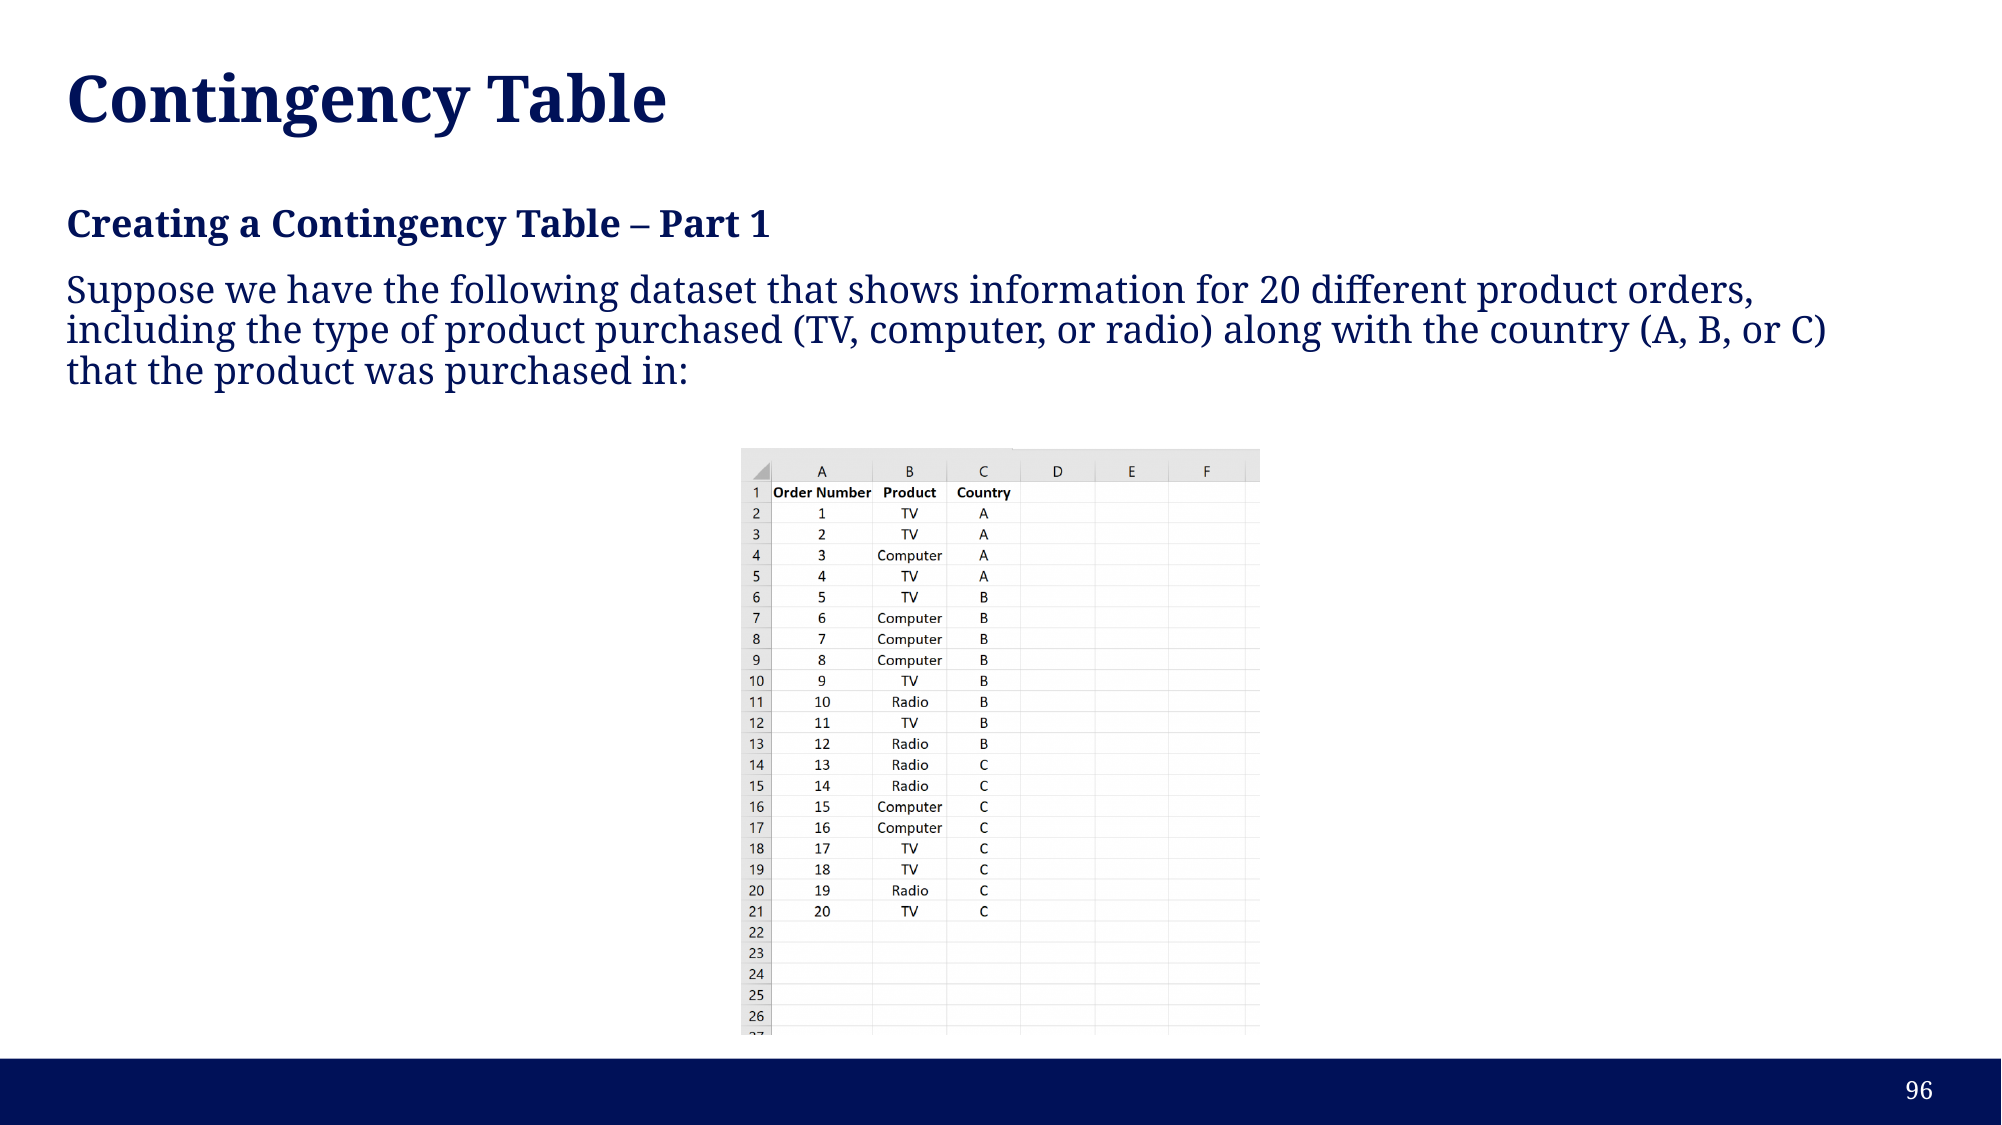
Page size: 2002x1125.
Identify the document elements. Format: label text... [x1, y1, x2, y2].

list Creating a Contingency Table – Part 1 Suppose we have the following dataset that shows information for 20 different product orders, including the type of product purchased (TV, computer, or radio) along with the country (A, B, or C) that the product was purchased in: [66, 205, 1875, 1035]
slide_number 96 [1498, 1061, 1949, 1122]
title Contingency Table [66, 66, 1935, 138]
picture [741, 448, 1260, 1036]
